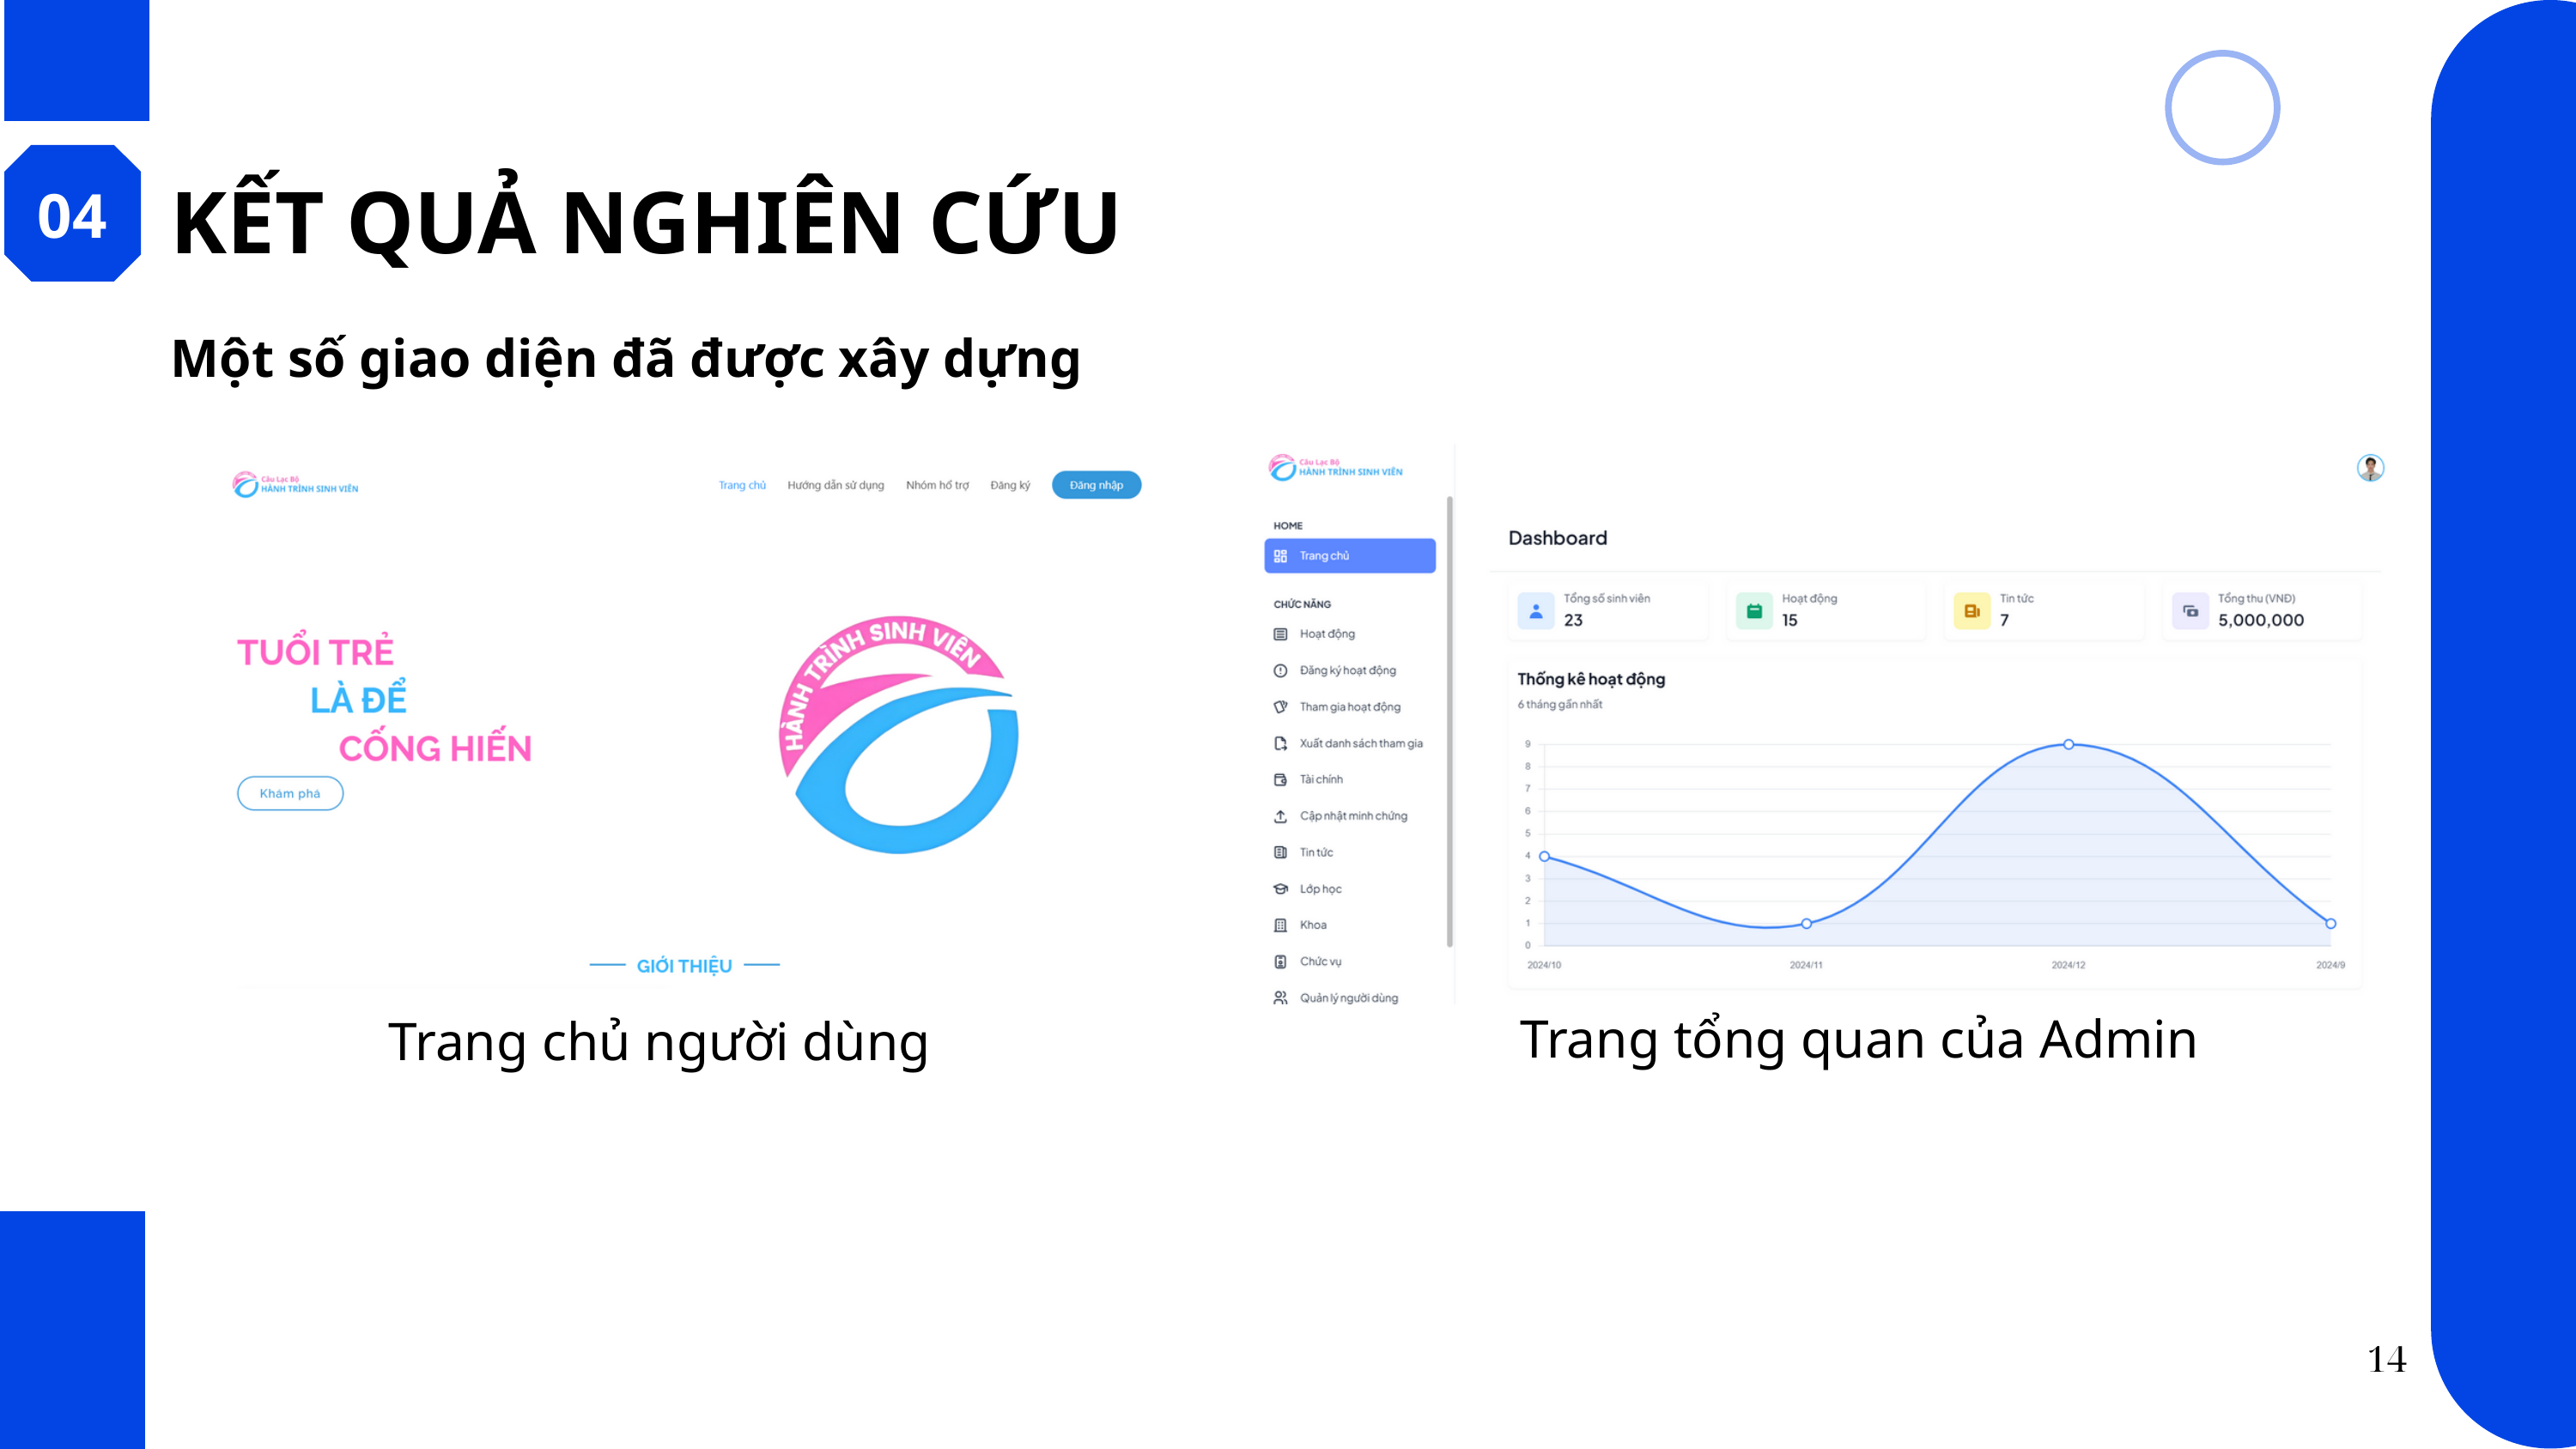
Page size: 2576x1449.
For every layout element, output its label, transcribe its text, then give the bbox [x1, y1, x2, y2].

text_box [3, 0, 150, 121]
text_box Một số giao diện đã được xây dựng [171, 315, 1422, 388]
text_box KẾT QUẢ NGHIÊN CỨU [171, 151, 2169, 271]
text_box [0, 1210, 146, 1449]
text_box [3, 144, 142, 282]
text_box Trang chủ người dùng [363, 997, 957, 1070]
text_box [2168, 52, 2278, 162]
text_box [141, 459, 1231, 989]
text_box Trang tổng quan của Admin [1516, 996, 2205, 1069]
text_box [1251, 444, 2411, 1004]
text_box 14 [2366, 1329, 2408, 1380]
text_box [2430, 0, 2576, 1449]
